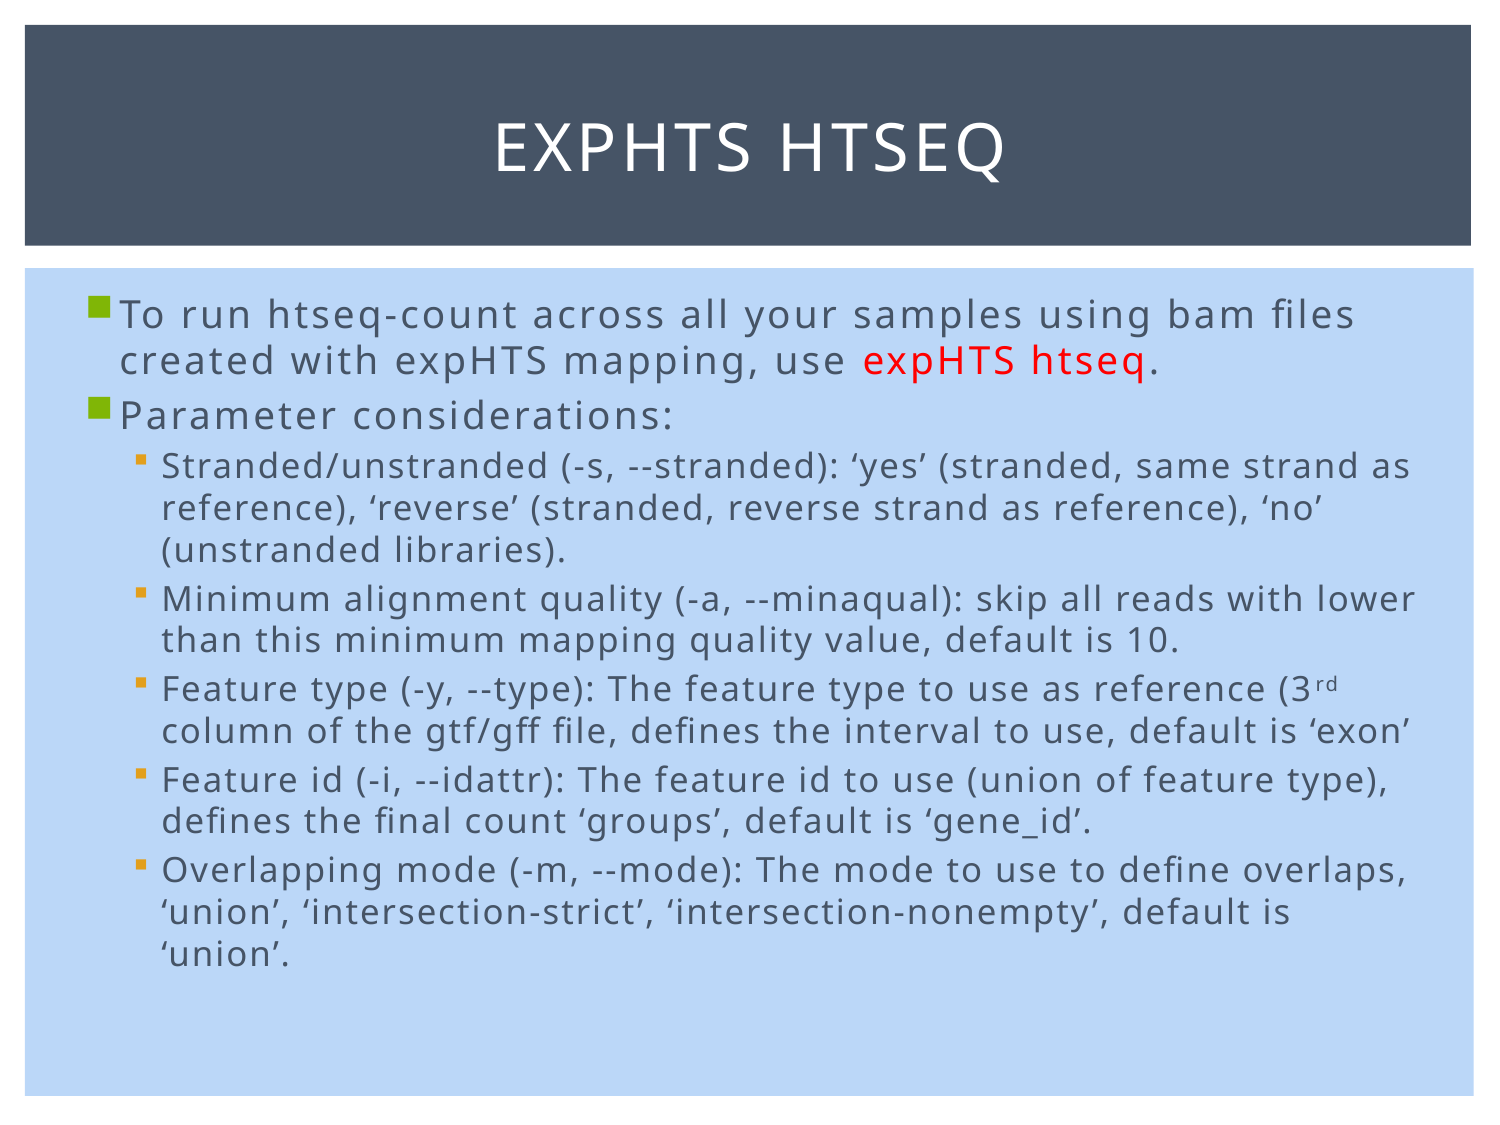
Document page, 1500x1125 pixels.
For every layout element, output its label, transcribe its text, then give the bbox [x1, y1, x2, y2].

list To run htseq-count across all your samples using bam files created with expHTS mapping, use expHTS htseq. Parameter considerations: Stranded/unstranded (-s, --stranded): ‘yes’ (stranded, same strand as reference), ‘reverse’ (stranded, reverse strand as reference), ‘no’ (unstranded libraries). Minimum alignment quality (-a, --minaqual): skip all reads with lower than this minimum mapping quality value, default is 10. Feature type (-y, --type): The feature type to use as reference (3rd column of the gtf/gff file, defines the interval to use, default is ‘exon’ Feature id (-i, --idattr): The feature id to use (union of feature type), defines the final count ‘groups’, default is ‘gene_id’. Overlapping mode (-m, --mode): The mode to use to define overlaps, ‘union’, ‘intersection-strict’, ‘intersection-nonempty’, default is ‘union’. [62, 281, 1442, 1005]
title expHts htseq [62, 58, 1438, 232]
